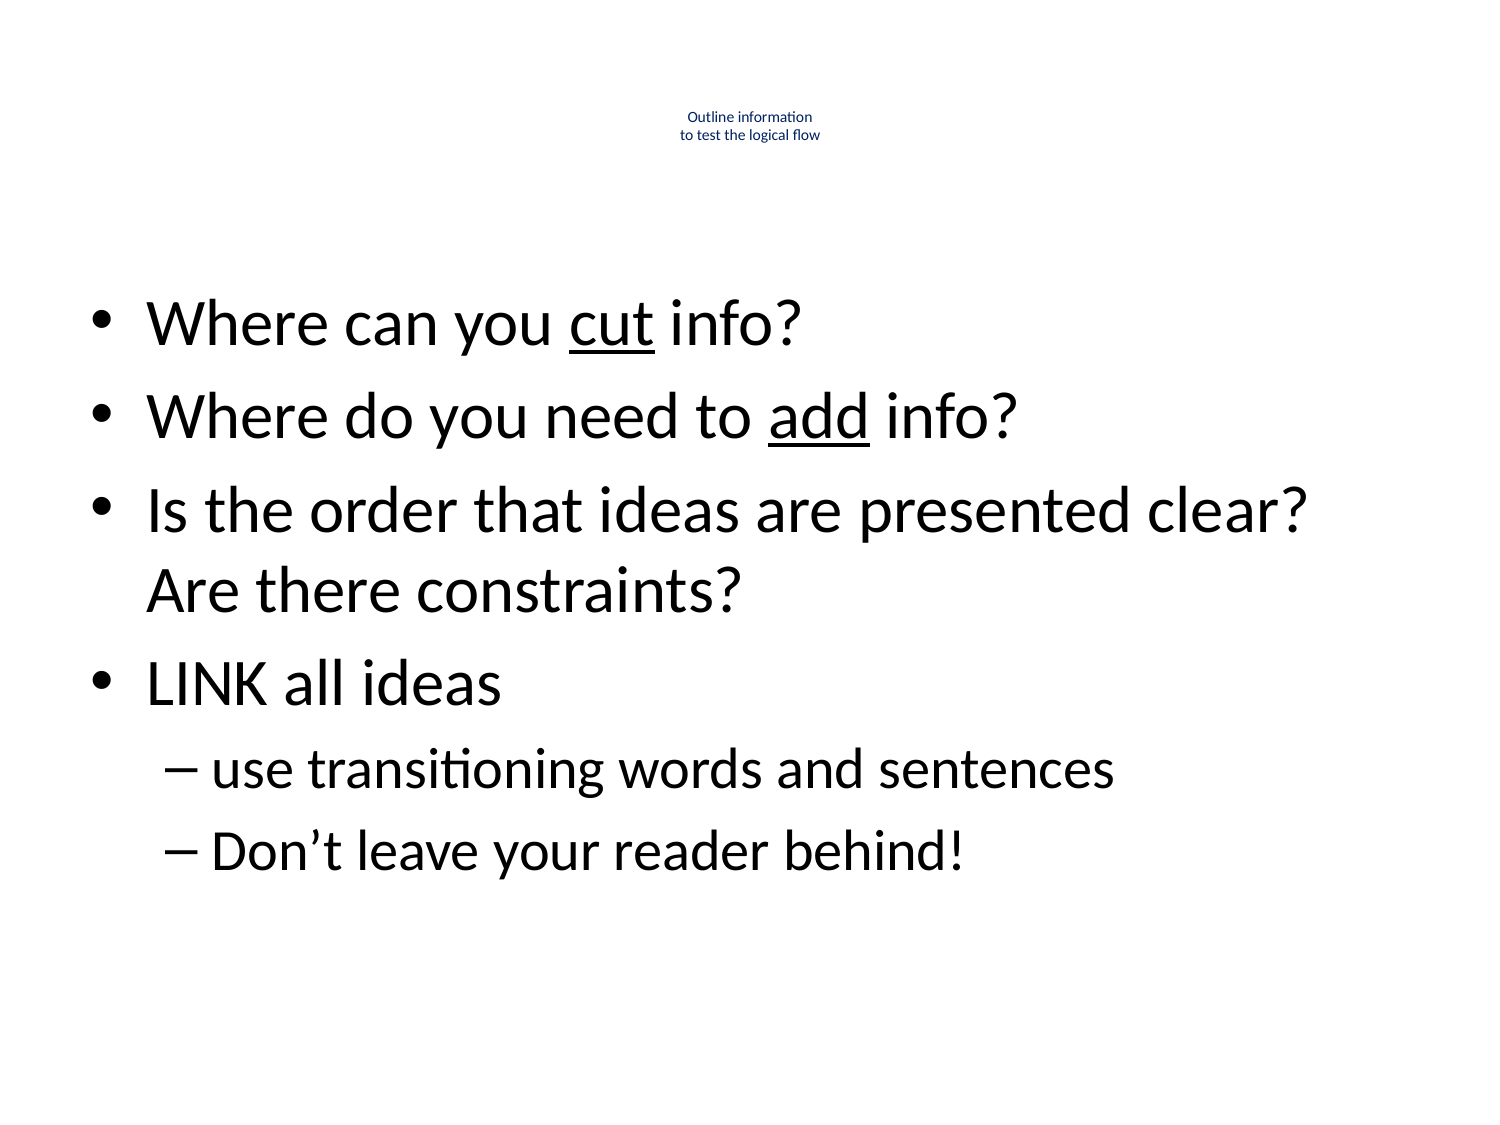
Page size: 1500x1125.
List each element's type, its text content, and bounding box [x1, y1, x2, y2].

list Where can you cut info? Where do you need to add info? Is the order that ideas are presented clear? Are there constraints? LINK all ideas use transitioning words and sentences Don’t leave your reader behind! [75, 271, 1425, 1014]
title Outline information to test the logical flow [75, 98, 1425, 171]
